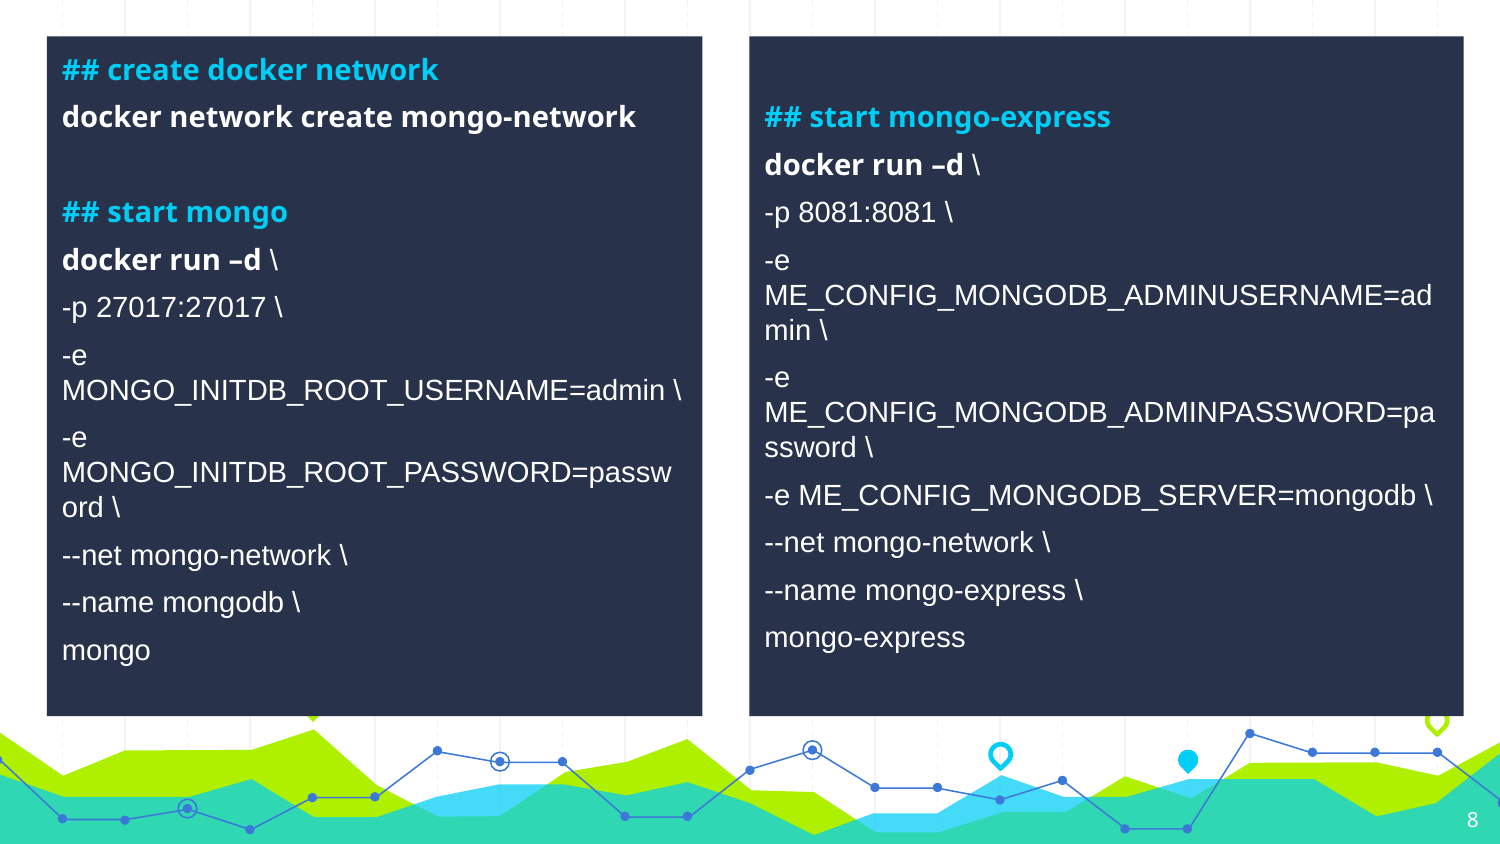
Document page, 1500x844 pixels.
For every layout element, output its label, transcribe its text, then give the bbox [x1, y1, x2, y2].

slide_number 8 [1403, 791, 1494, 844]
text_box ## start mongo-express docker run –d \ -p 8081:8081 \ -e ME_CONFIG_MONGODB_ADMINUSERNAME=admin \ -e ME_CONFIG_MONGODB_ADMINPASSWORD=password \ -e ME_CONFIG_MONGODB_SERVER=mongodb \ --net mongo-network \ --name mongo-express \ mongo-express [749, 36, 1464, 717]
text_box ## create docker network docker network create mongo-network ## start mongo docker run –d \ -p 27017:27017 \ -e MONGO_INITDB_ROOT_USERNAME=admin \ -e MONGO_INITDB_ROOT_PASSWORD=password \ --net mongo-network \ --name mongodb \ mongo [46, 36, 703, 717]
